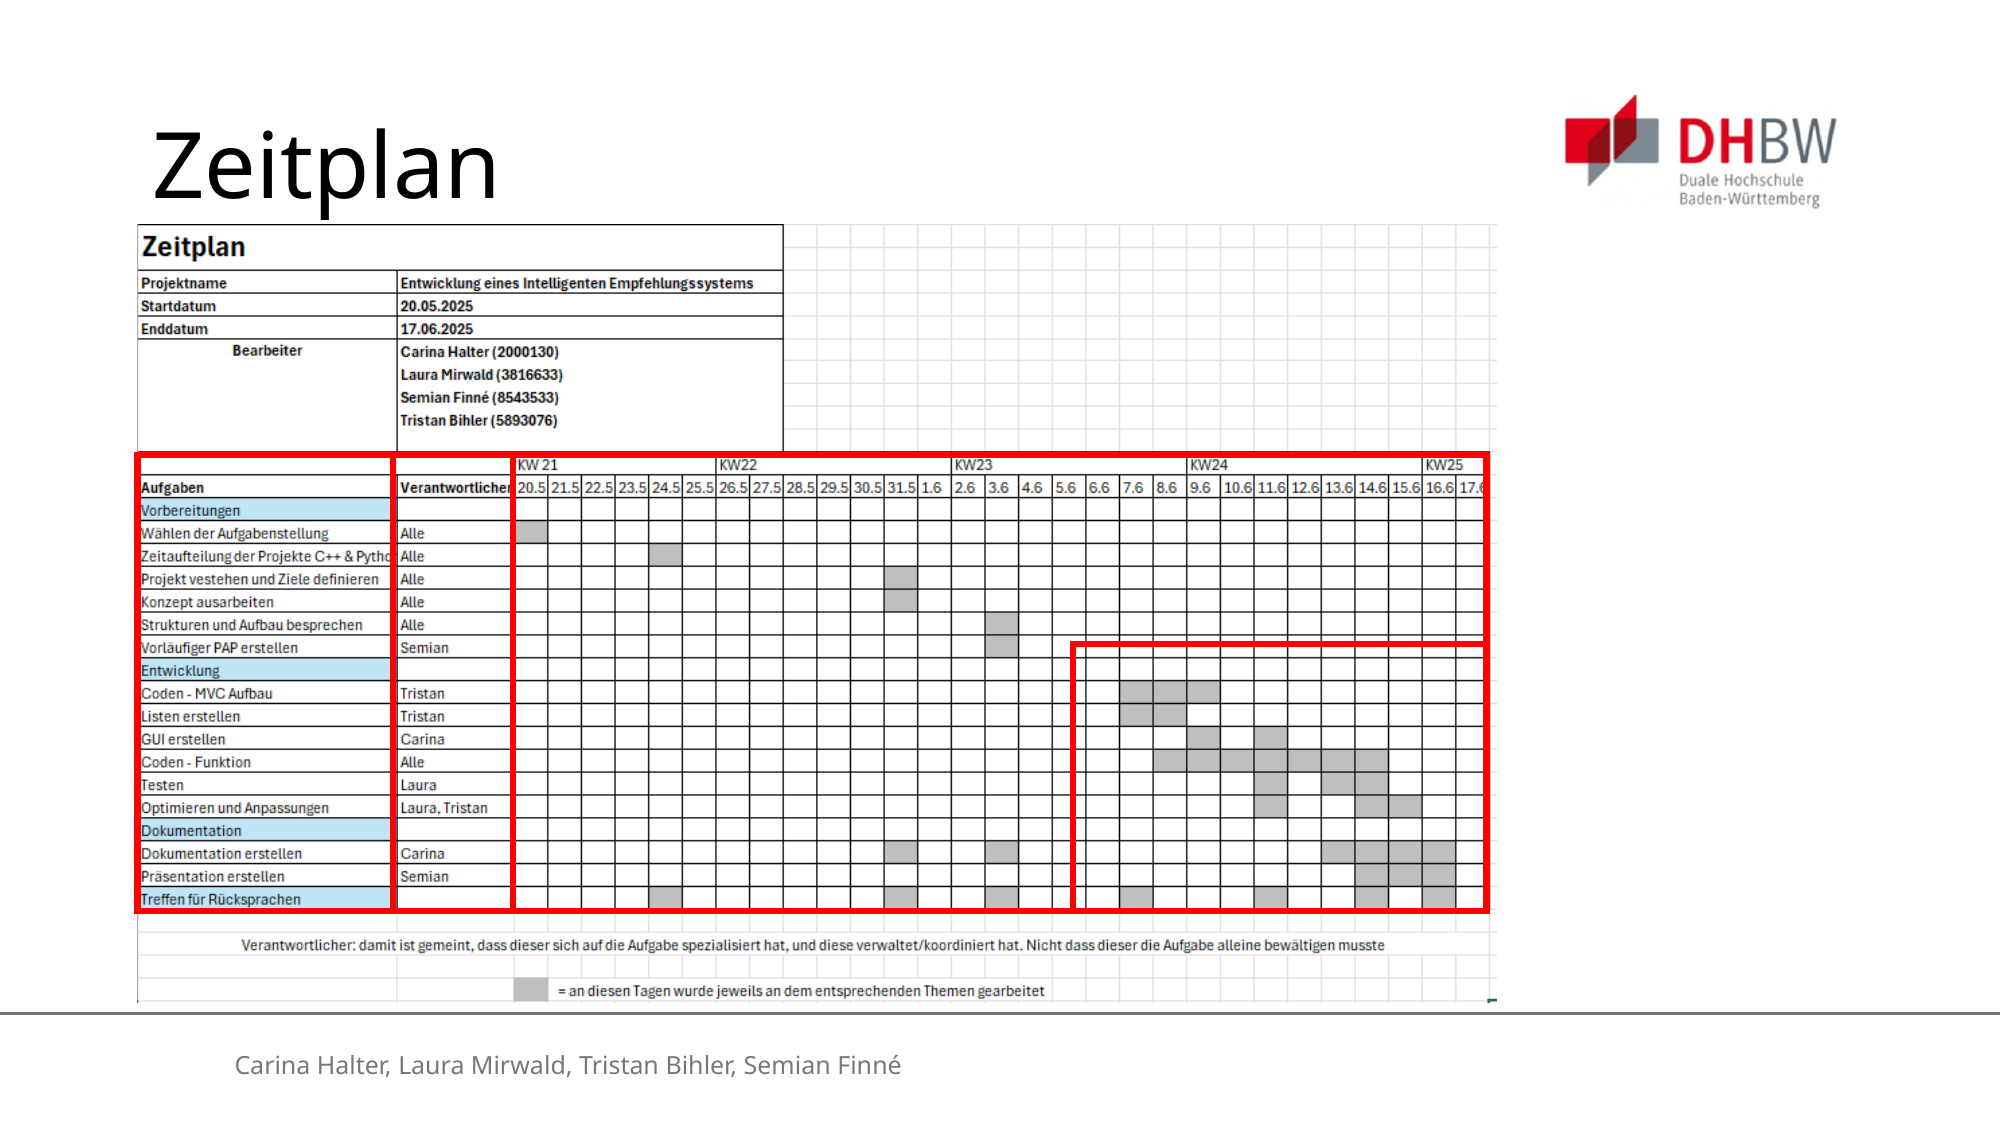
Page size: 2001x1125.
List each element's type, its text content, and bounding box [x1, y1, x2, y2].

picture [136, 224, 1497, 1004]
footer Carina Halter, Laura Mirwald, Tristan Bihler, Semian Finné [137, 1036, 1000, 1097]
title Zeitplan [137, 59, 1863, 278]
